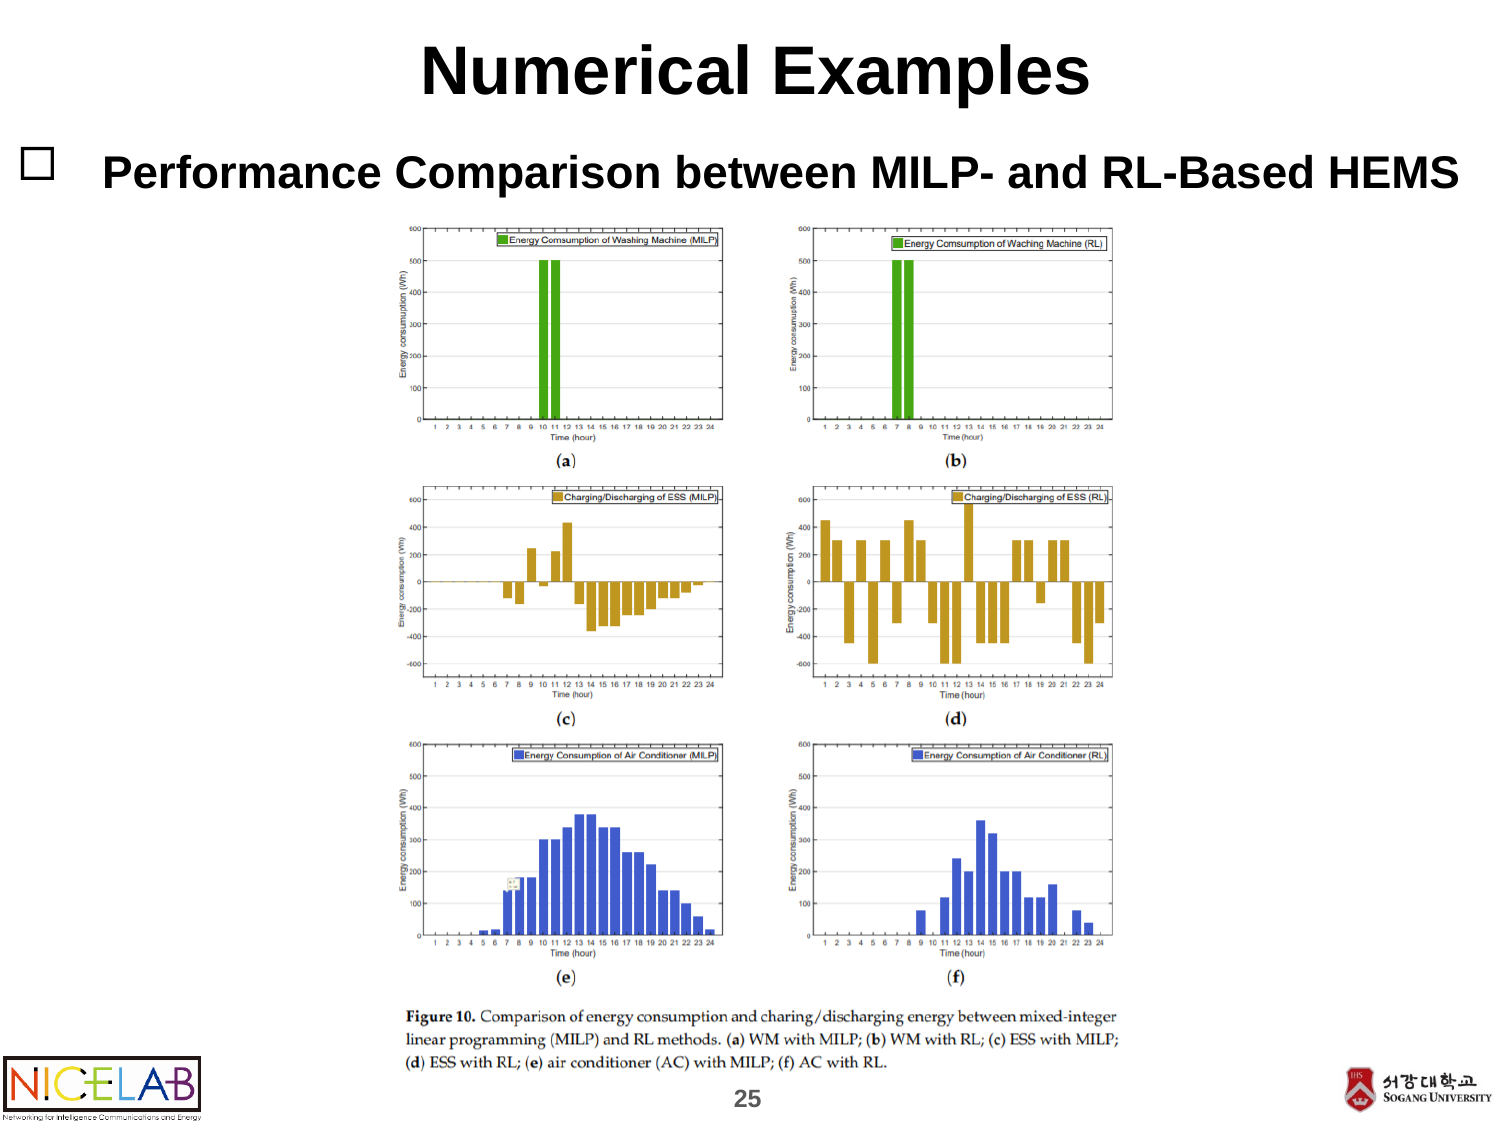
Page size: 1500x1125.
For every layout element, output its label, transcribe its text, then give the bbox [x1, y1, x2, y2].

picture [1339, 1066, 1496, 1113]
picture [376, 216, 1124, 1076]
picture [3, 1056, 201, 1121]
title Numerical Examples [87, 14, 1425, 131]
text_box Performance Comparison between MILP- and RL-Based HEMS [0, 130, 1500, 219]
